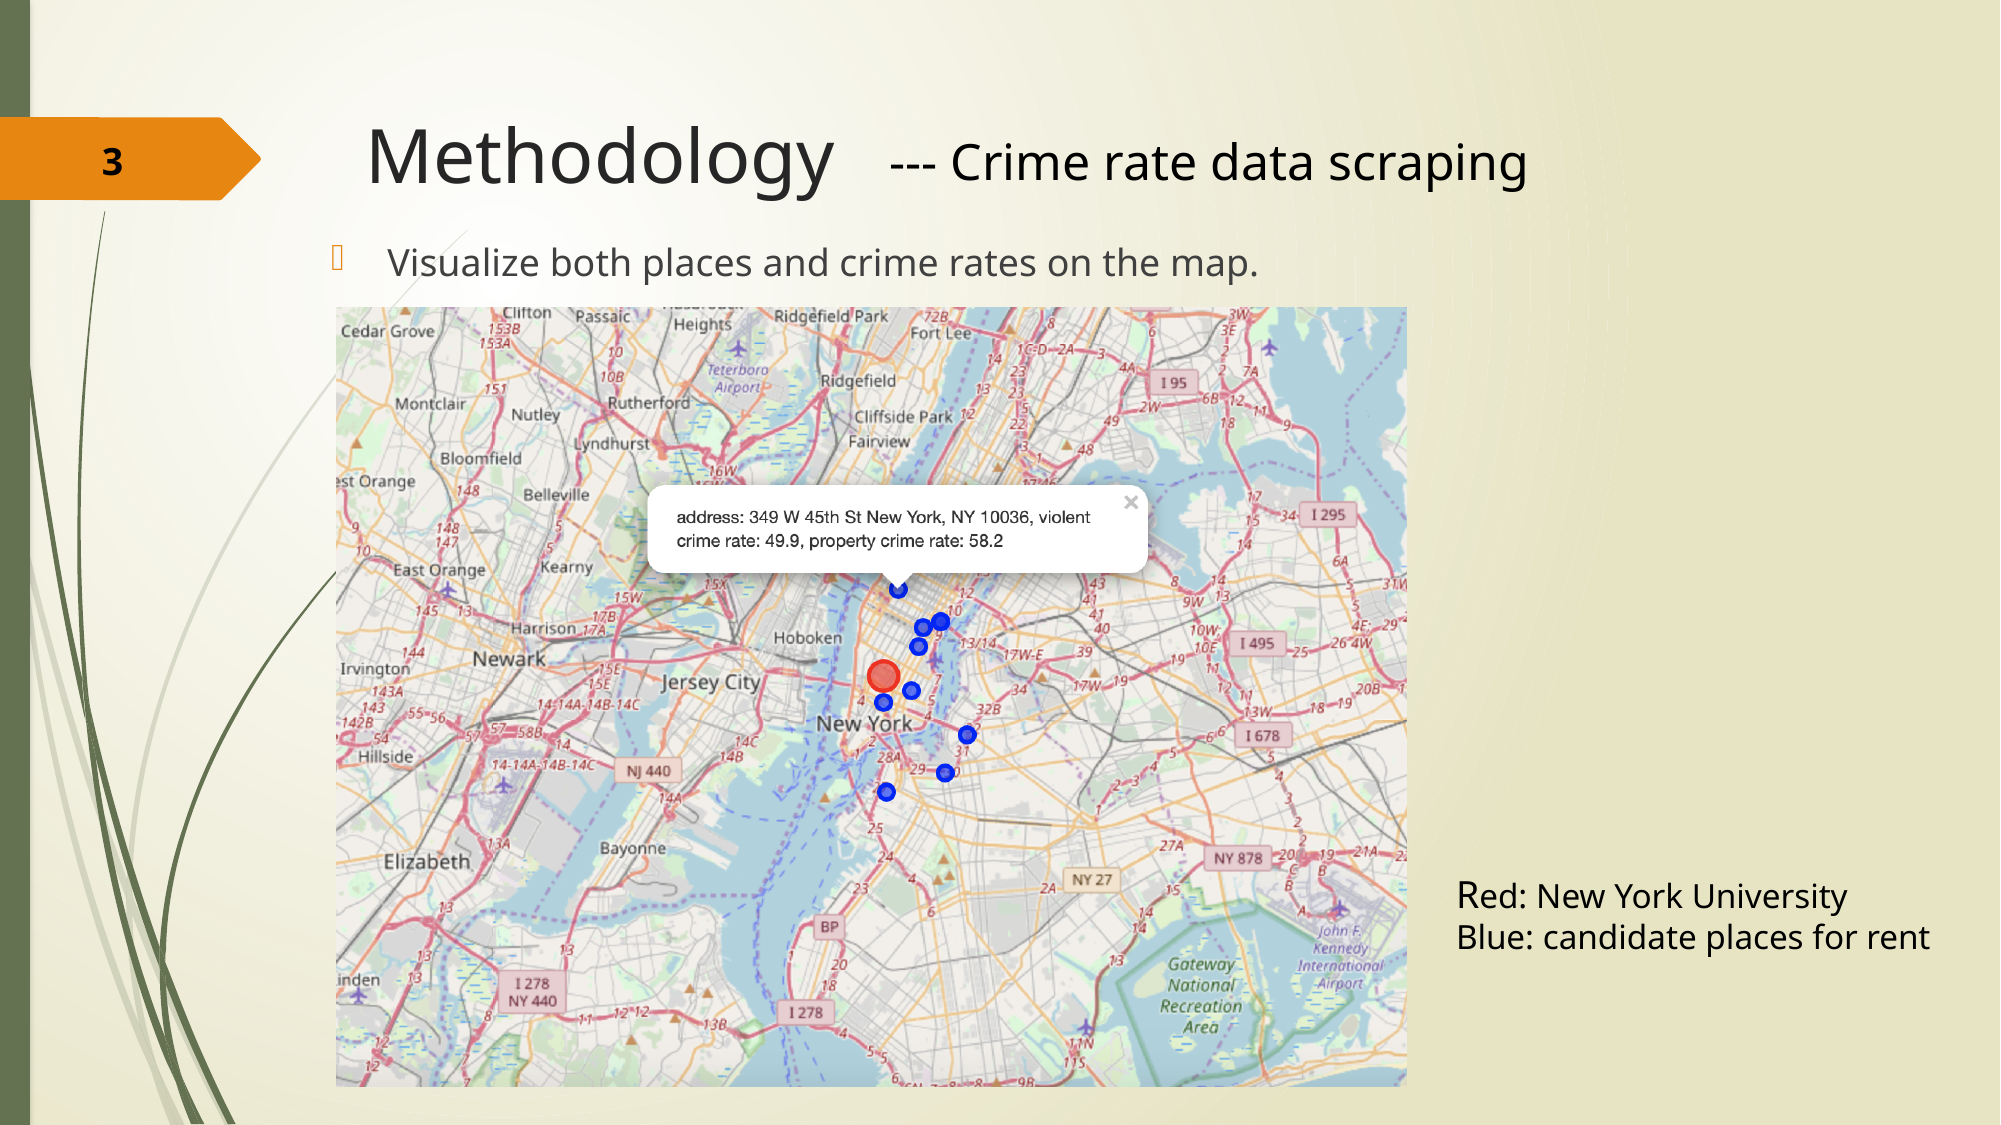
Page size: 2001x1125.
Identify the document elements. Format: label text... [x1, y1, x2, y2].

text_box Red: New York University Blue: candidate places for rent [1441, 863, 1947, 964]
text_box Visualize both places and crime rates on the map. [316, 231, 1787, 389]
text_box 3 [87, 130, 139, 191]
text_box Methodology [350, 100, 923, 207]
picture [336, 307, 1408, 1087]
text_box --- Crime rate data scraping [874, 122, 1558, 198]
